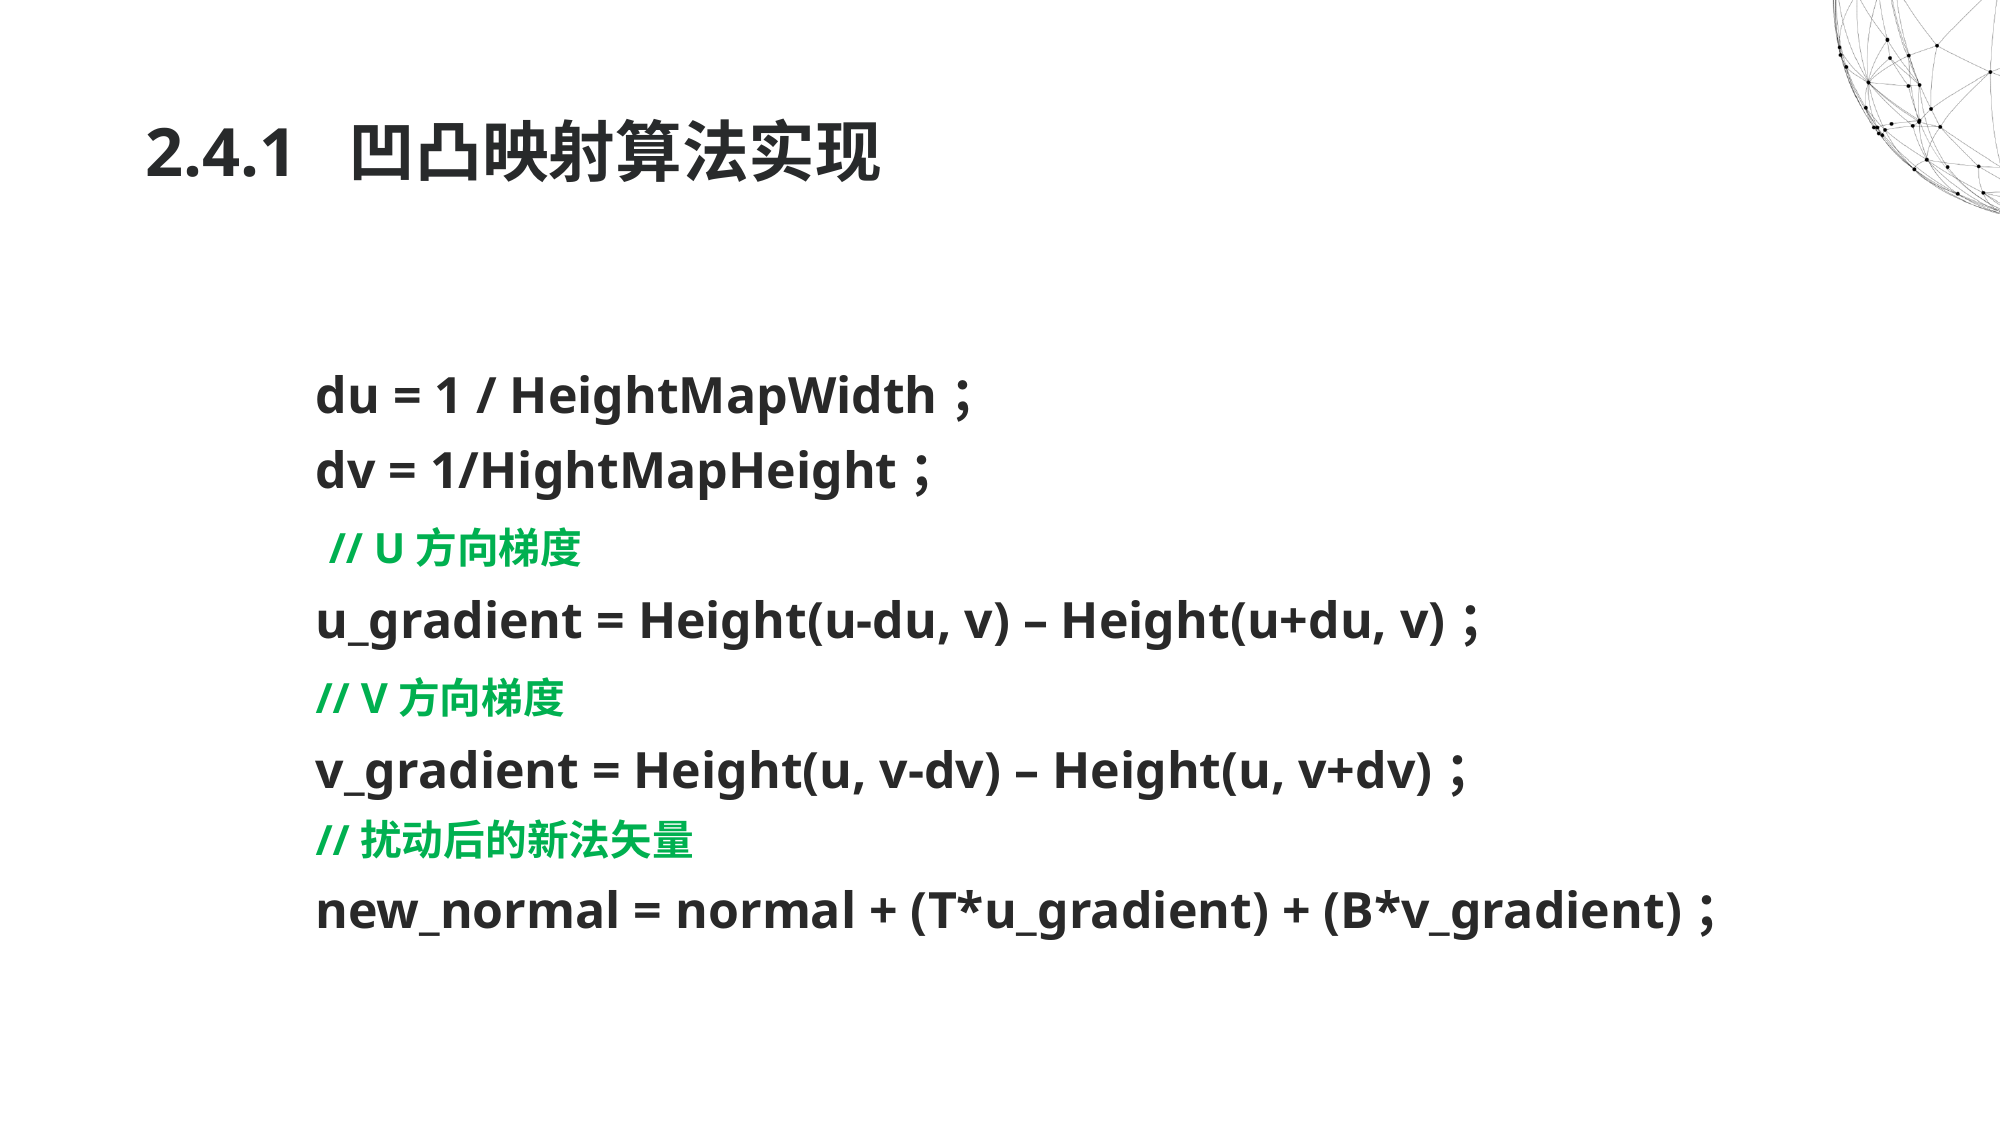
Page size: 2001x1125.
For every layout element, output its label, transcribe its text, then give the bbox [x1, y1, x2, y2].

list du = 1 / HeightMapWidth； dv = 1/HightMapHeight； // U方向梯度 u_gradient = Height(u-du, v) – Height(u+du, v)； // V方向梯度 v_gradient = Height(u, v-dv) – Height(u, v+dv)； //扰动后的新法矢量 new_normal = normal + (T*u_gradient) + (B*v_gradient)； [255, 275, 1843, 1019]
picture [711, 0, 2000, 725]
text_box 2.4.1 凹凸映射算法实现 [137, 35, 1843, 275]
